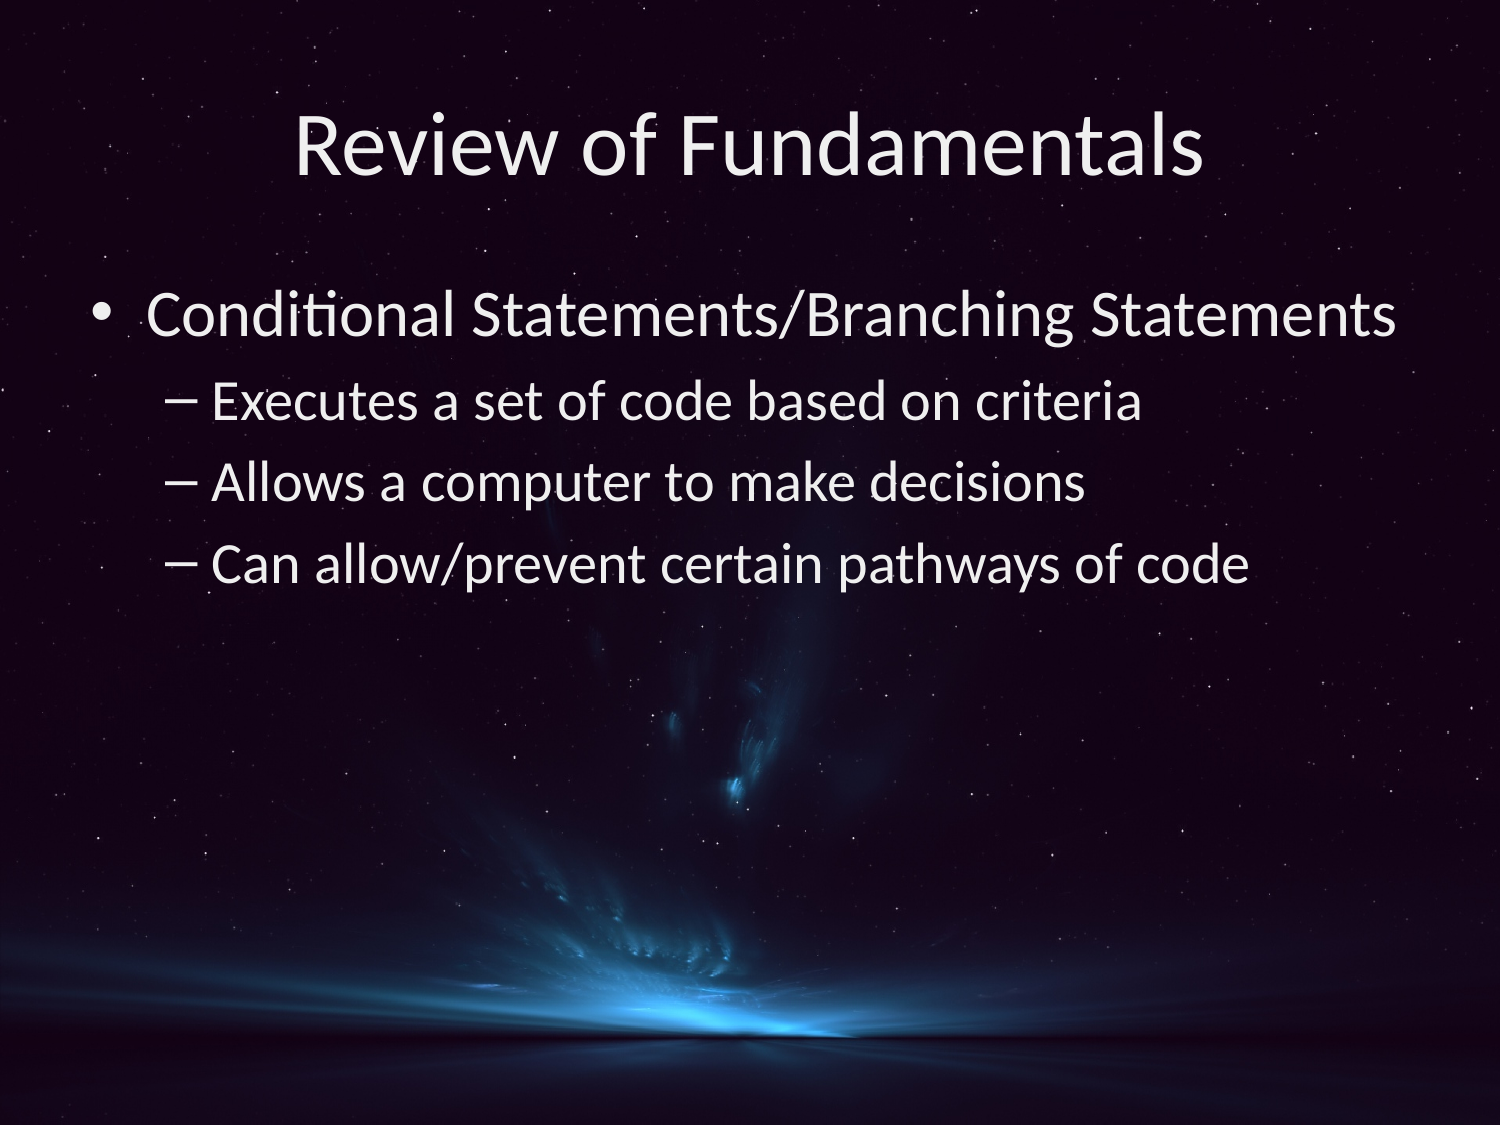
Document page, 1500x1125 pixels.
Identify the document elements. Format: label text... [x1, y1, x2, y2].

list Conditional Statements/Branching Statements Executes a set of code based on criteria Allows a computer to make decisions Can allow/prevent certain pathways of code [75, 262, 1425, 1005]
title Review of Fundamentals [75, 45, 1425, 233]
picture [0, 0, 1500, 1125]
